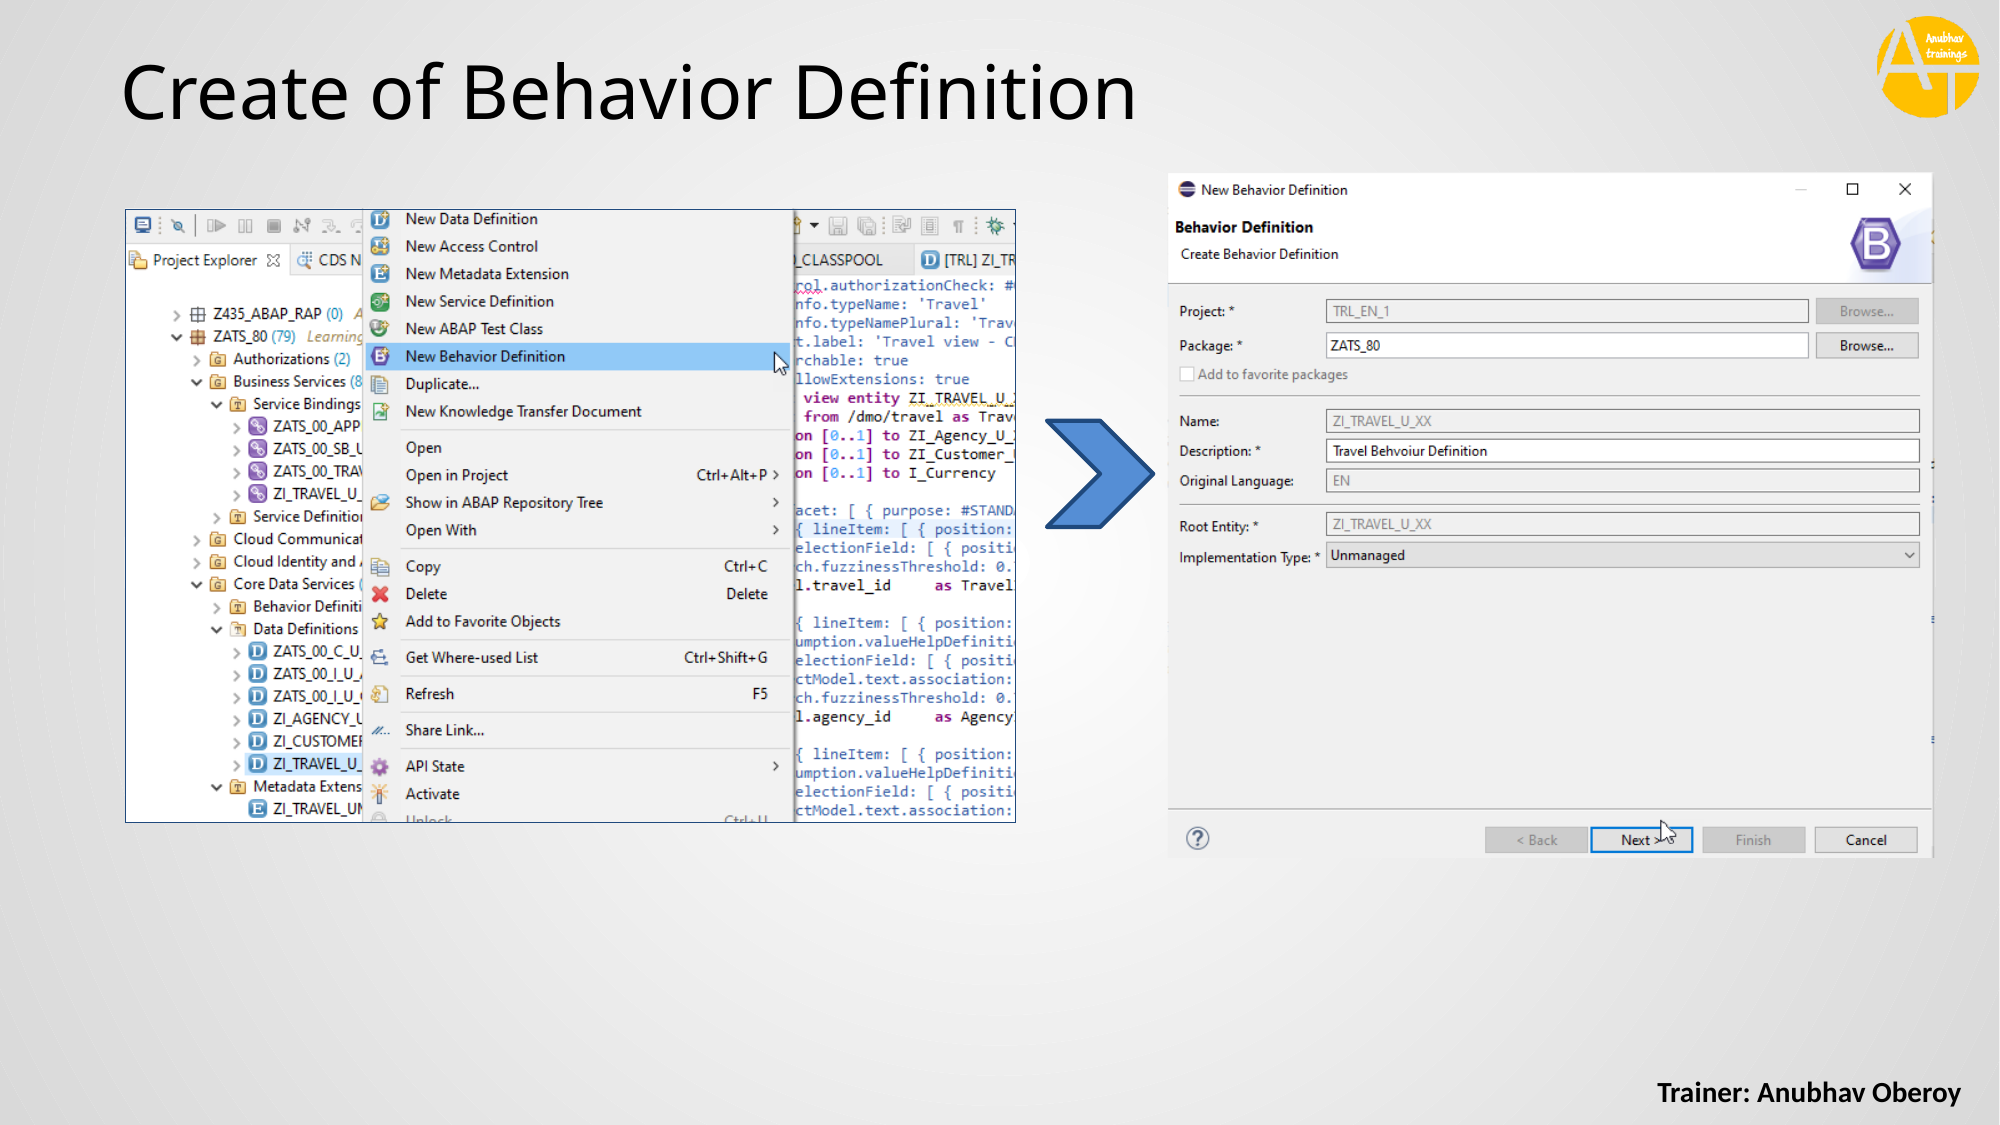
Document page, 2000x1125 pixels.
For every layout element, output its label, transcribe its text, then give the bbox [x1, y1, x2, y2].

picture [1167, 172, 1935, 858]
footer Trainer: Anubhav Oberoy [1625, 1061, 1994, 1121]
text_box [1044, 418, 1156, 530]
picture [1866, 9, 1985, 126]
picture [125, 208, 1016, 823]
title Create of Behavior Definition [99, 30, 1900, 148]
